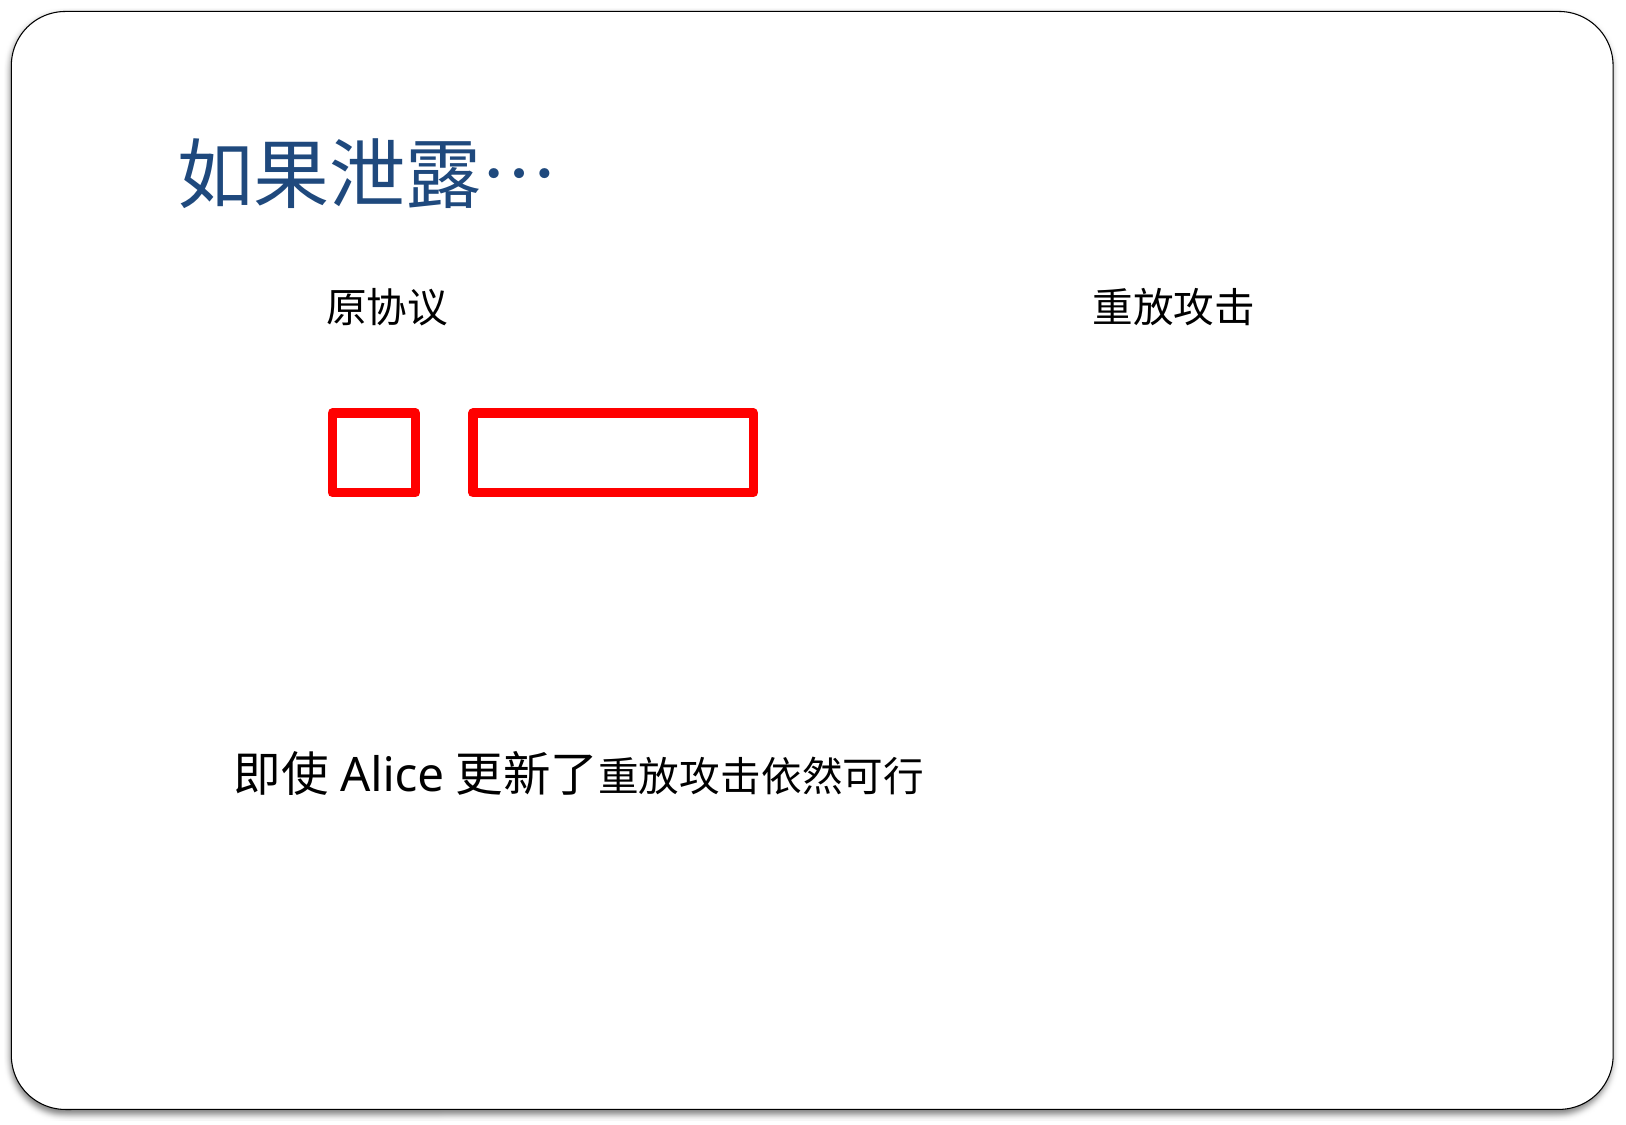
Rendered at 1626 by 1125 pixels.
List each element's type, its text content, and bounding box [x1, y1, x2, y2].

text_box 原协议 [311, 274, 464, 339]
text_box [331, 412, 416, 494]
text_box 重放攻击 [1077, 274, 1271, 339]
text_box [472, 412, 754, 494]
